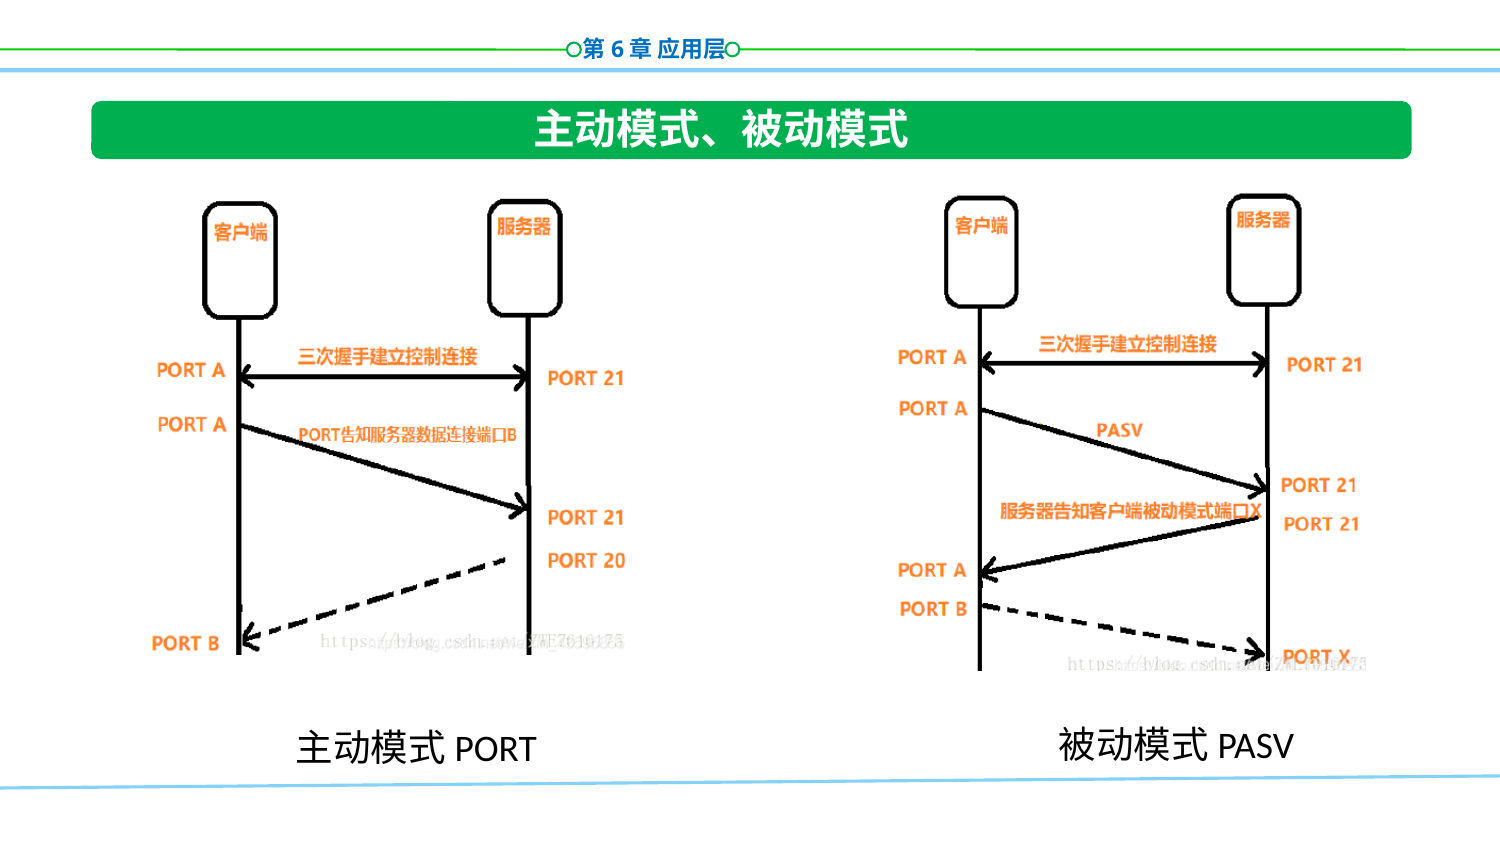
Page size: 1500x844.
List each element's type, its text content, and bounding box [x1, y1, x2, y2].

text_box 被动模式PASV [1044, 713, 1339, 774]
text_box [91, 100, 332, 160]
picture [873, 188, 1366, 672]
picture [134, 188, 633, 656]
text_box 主动模式PORT [280, 716, 576, 776]
text_box [1090, 101, 1412, 160]
text_box 主动模式、被动模式 [332, 95, 1090, 211]
